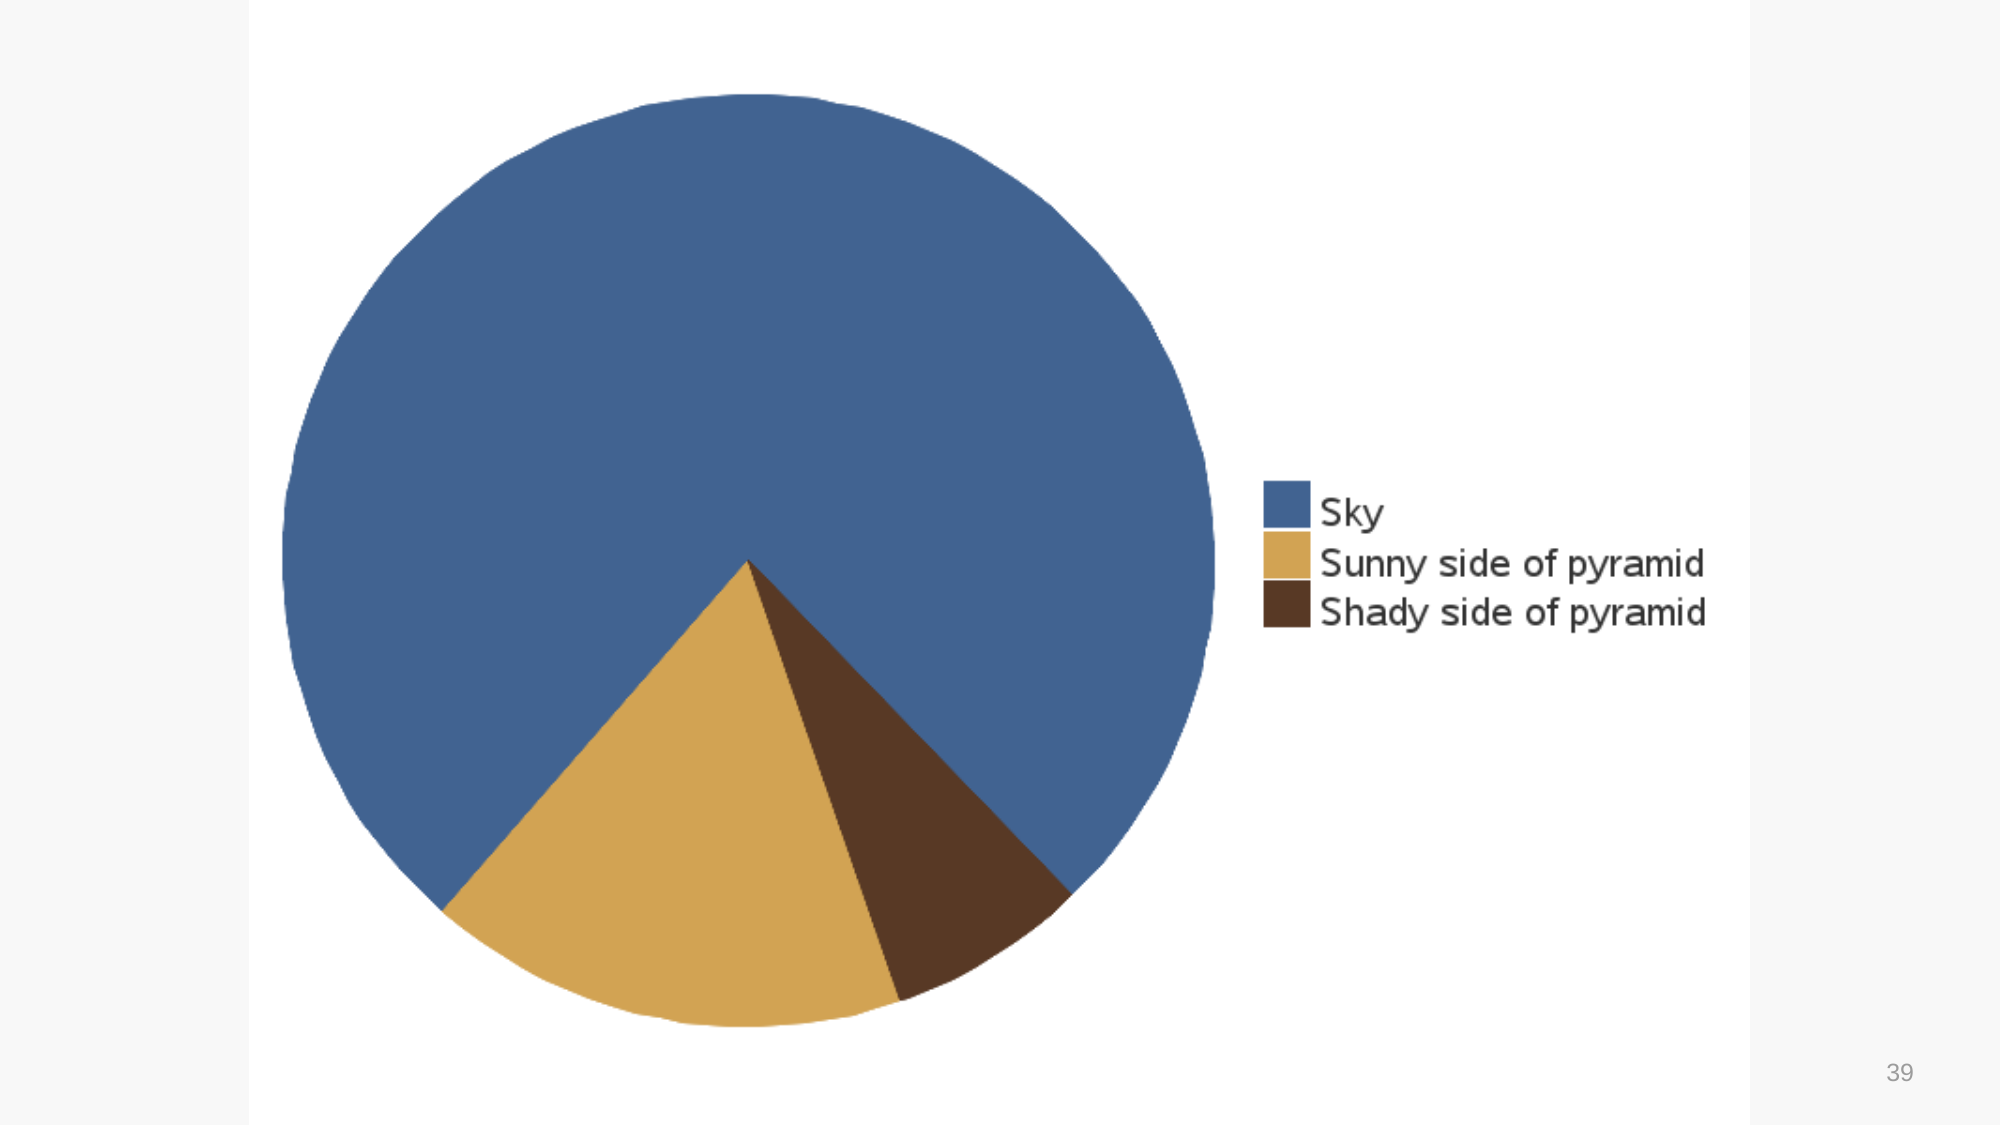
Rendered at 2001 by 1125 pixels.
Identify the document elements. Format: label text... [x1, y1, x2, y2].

slide_number 39 [1753, 1041, 1930, 1102]
picture [249, 0, 1751, 1125]
